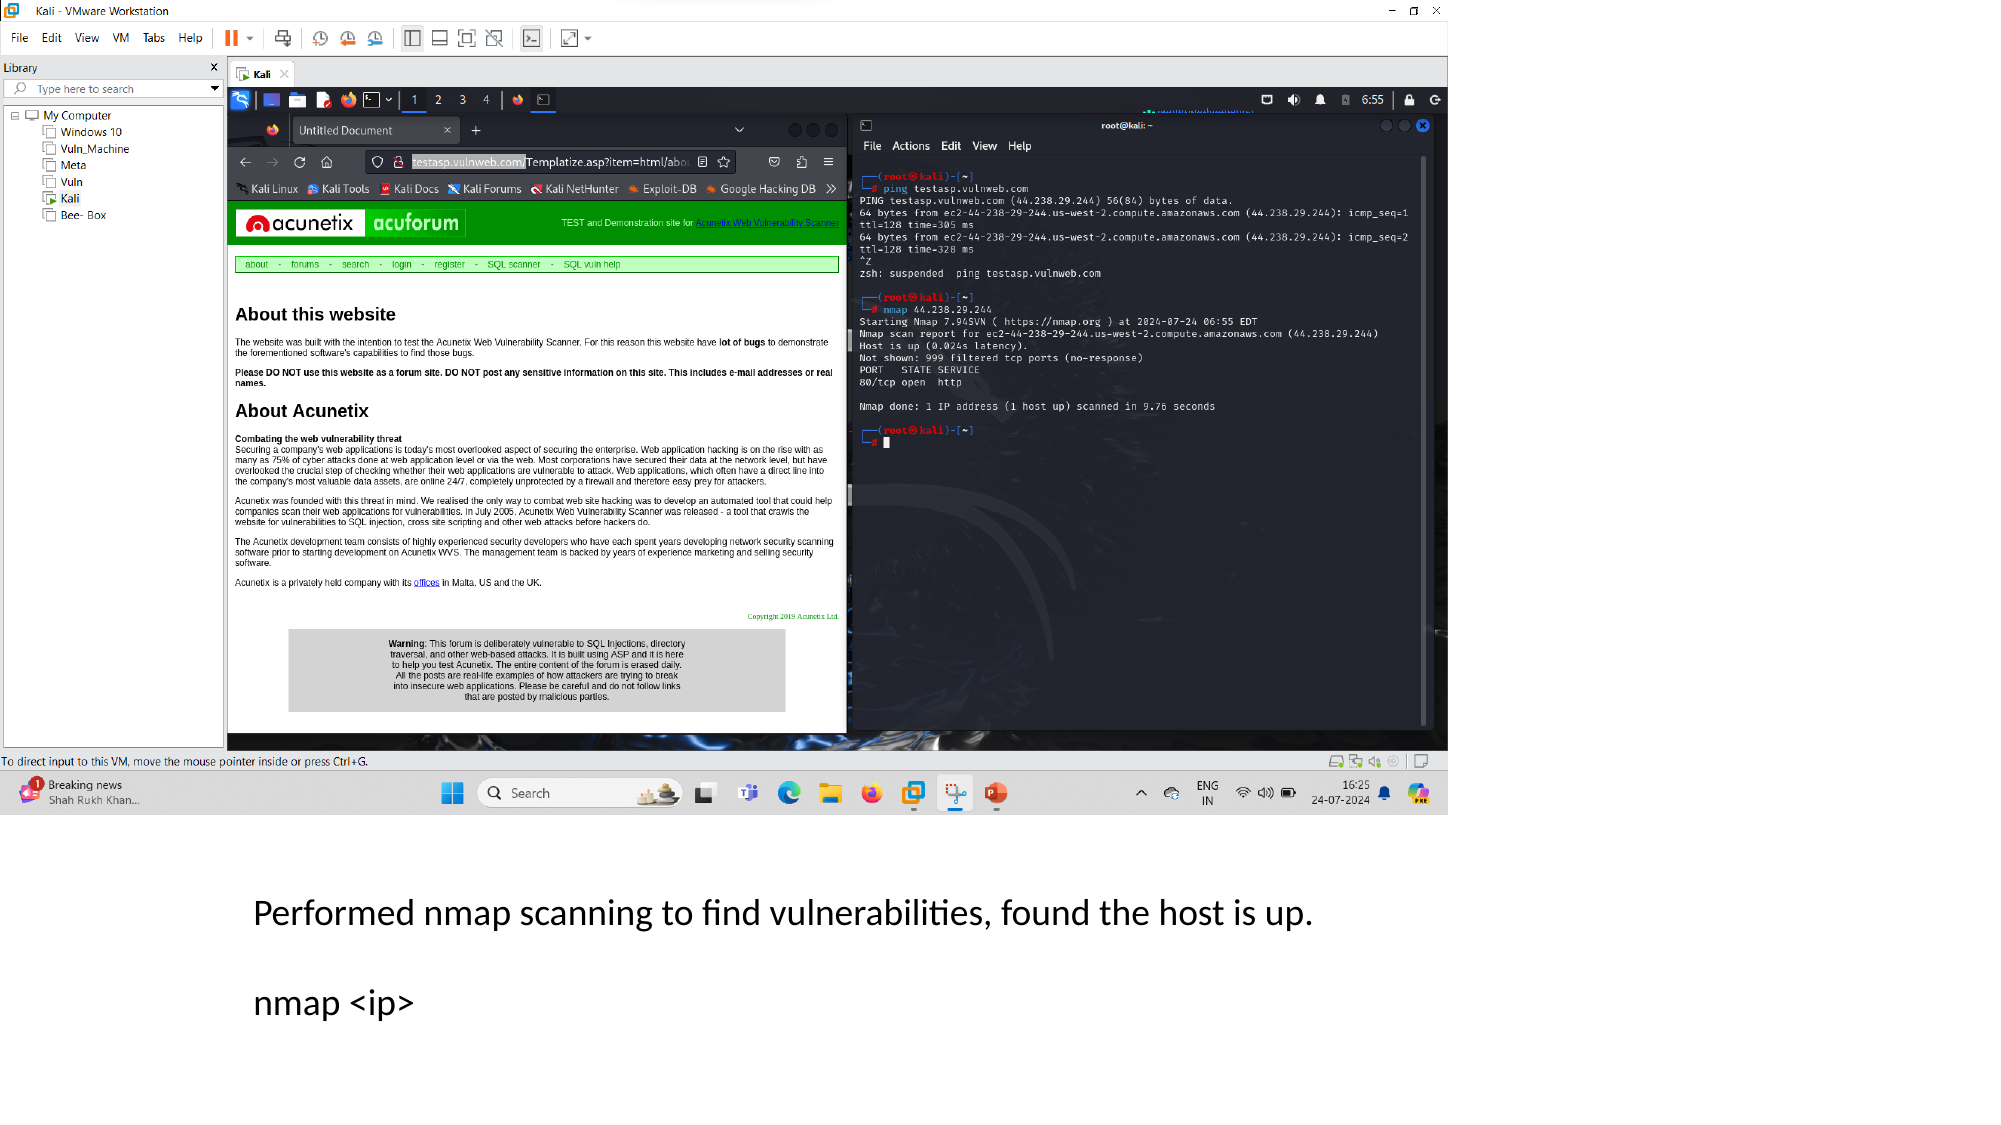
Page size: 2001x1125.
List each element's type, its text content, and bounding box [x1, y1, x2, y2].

picture [0, 0, 1448, 815]
text_box Performed nmap scanning to find vulnerabilities, found the host is up. nmap <ip> [238, 880, 1678, 1031]
